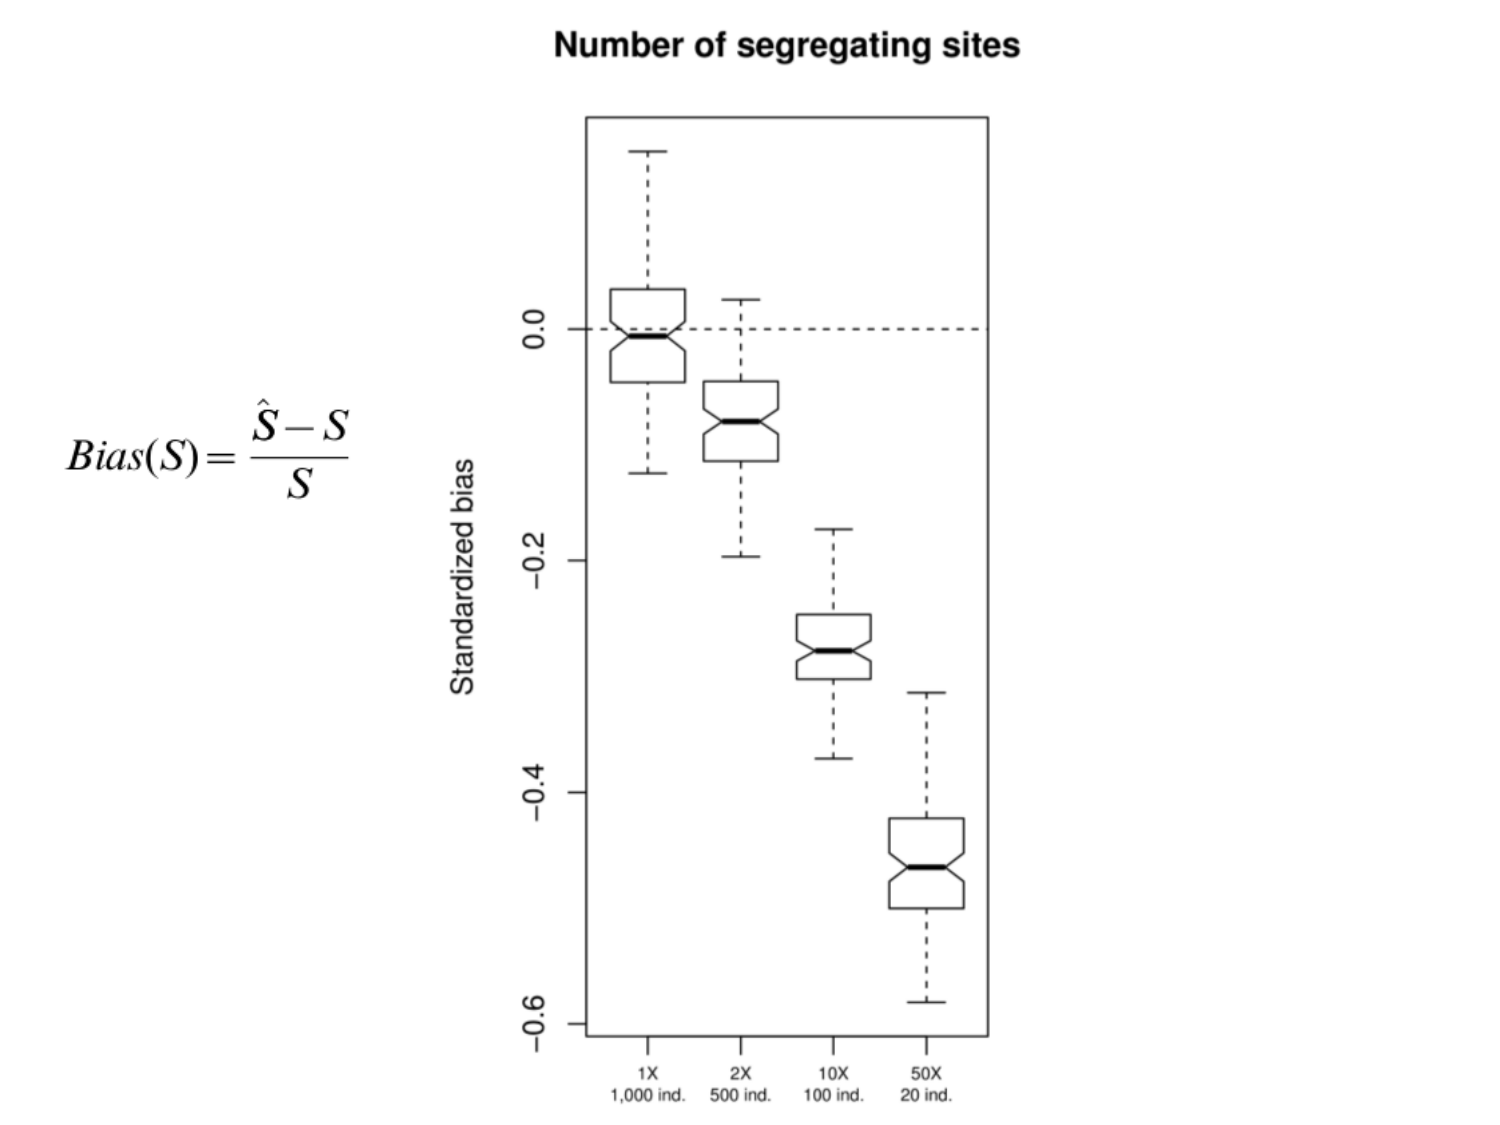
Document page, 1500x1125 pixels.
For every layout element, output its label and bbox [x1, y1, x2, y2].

picture [441, 0, 1059, 1125]
picture [27, 355, 438, 543]
